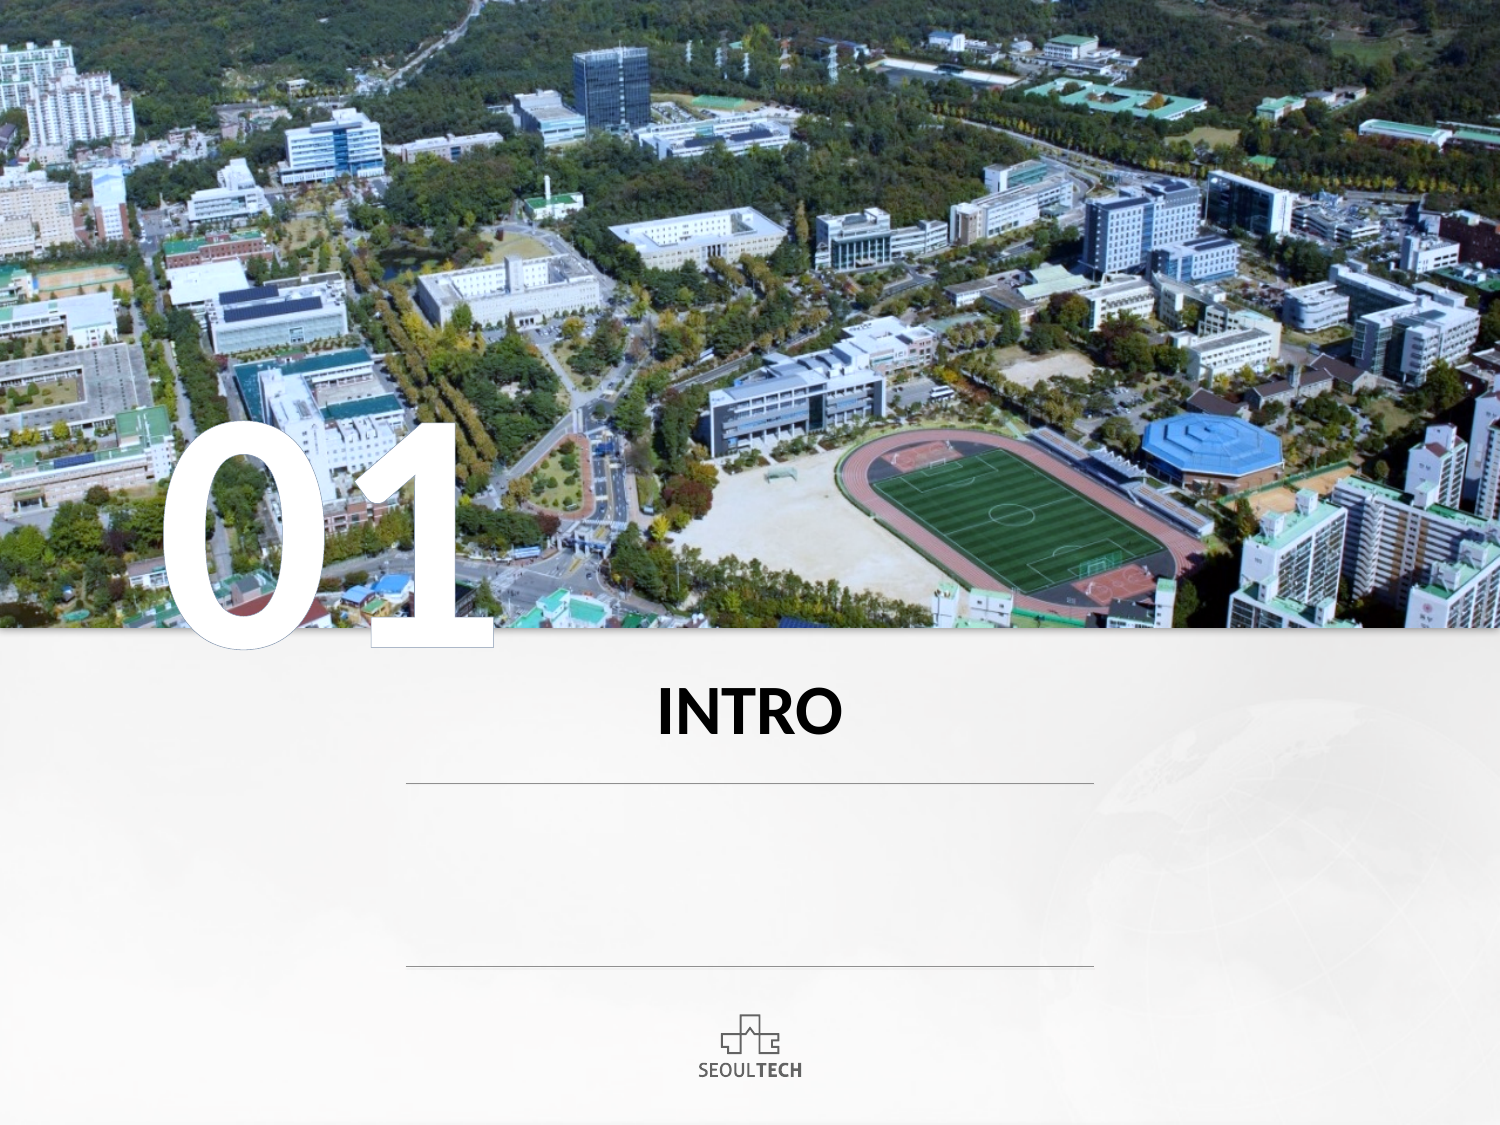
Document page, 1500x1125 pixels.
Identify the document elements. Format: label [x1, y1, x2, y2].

picture [0, 0, 1500, 1125]
text_box [698, 1014, 802, 1078]
